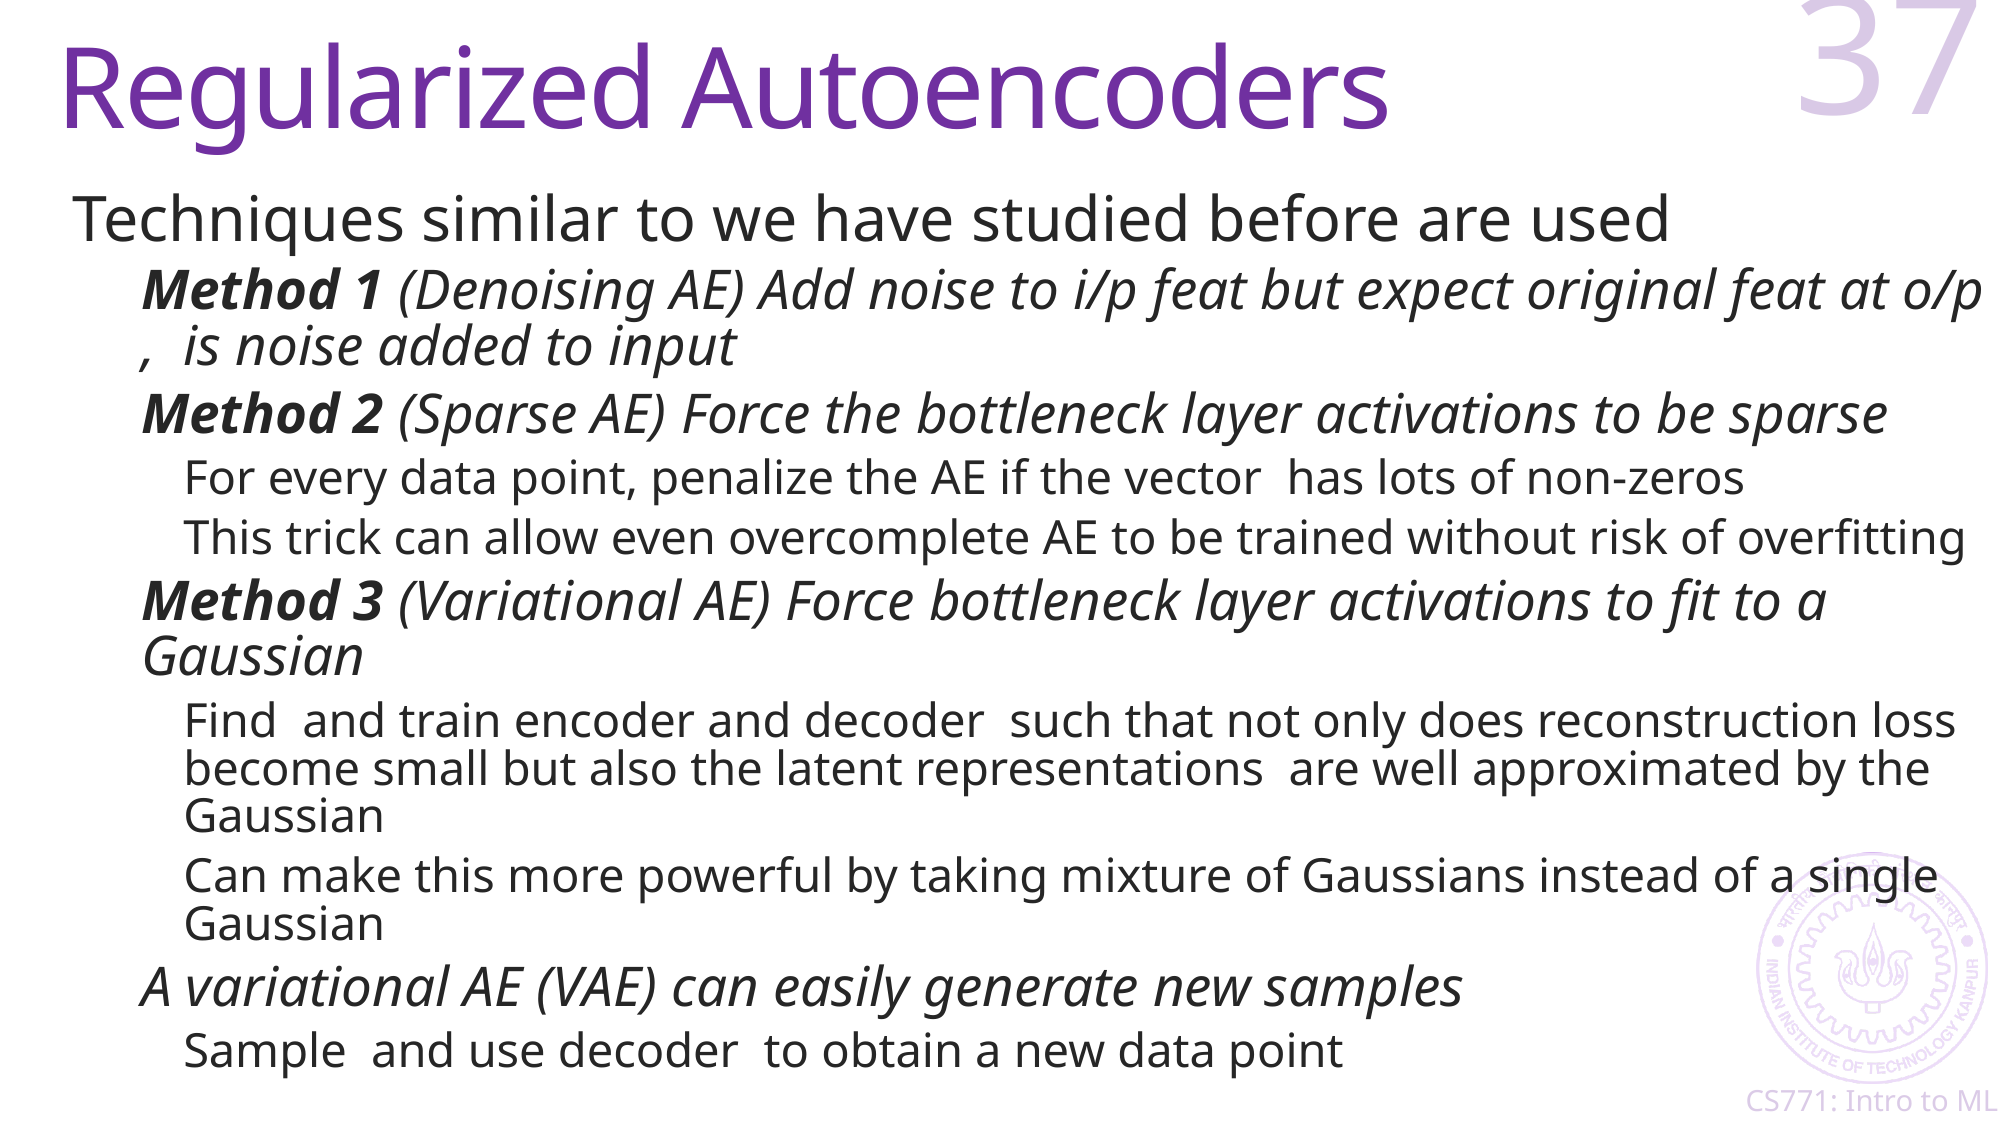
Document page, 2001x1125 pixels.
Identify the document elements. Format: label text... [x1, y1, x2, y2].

slide_number 37 [1520, 6, 2000, 183]
title Regularized Autoencoders [41, 5, 1945, 183]
